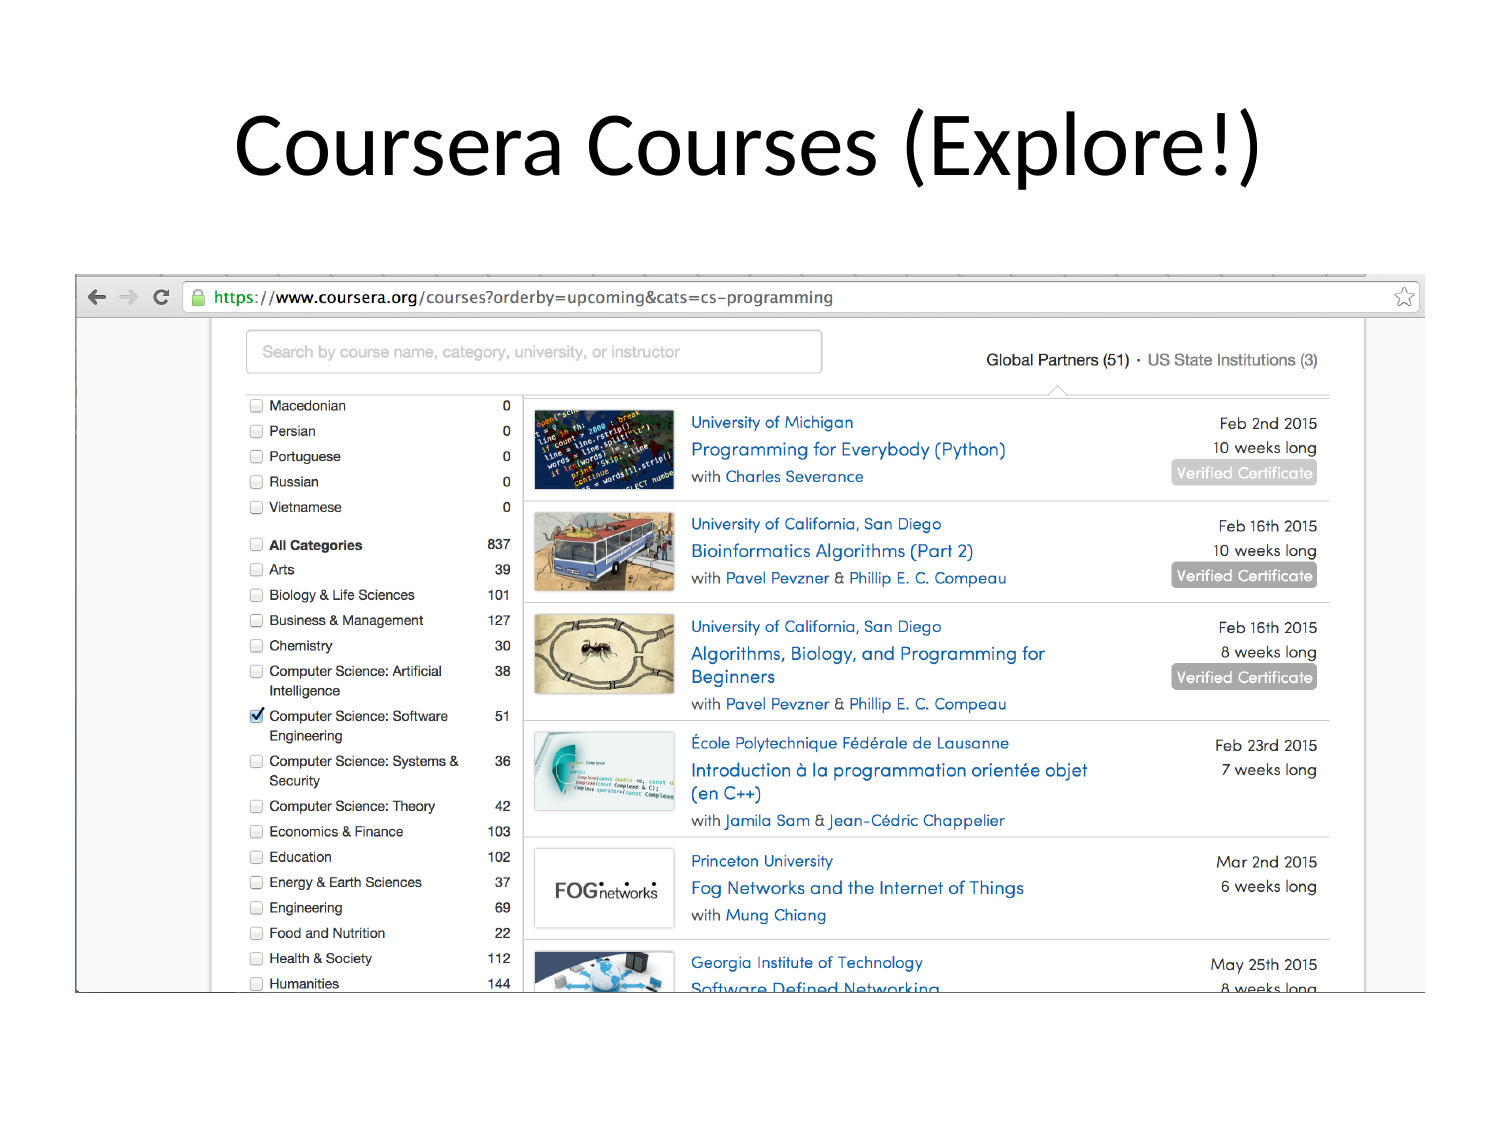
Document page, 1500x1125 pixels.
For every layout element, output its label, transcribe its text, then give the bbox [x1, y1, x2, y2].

title Coursera Courses (Explore!) [75, 45, 1425, 233]
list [74, 262, 1426, 1006]
